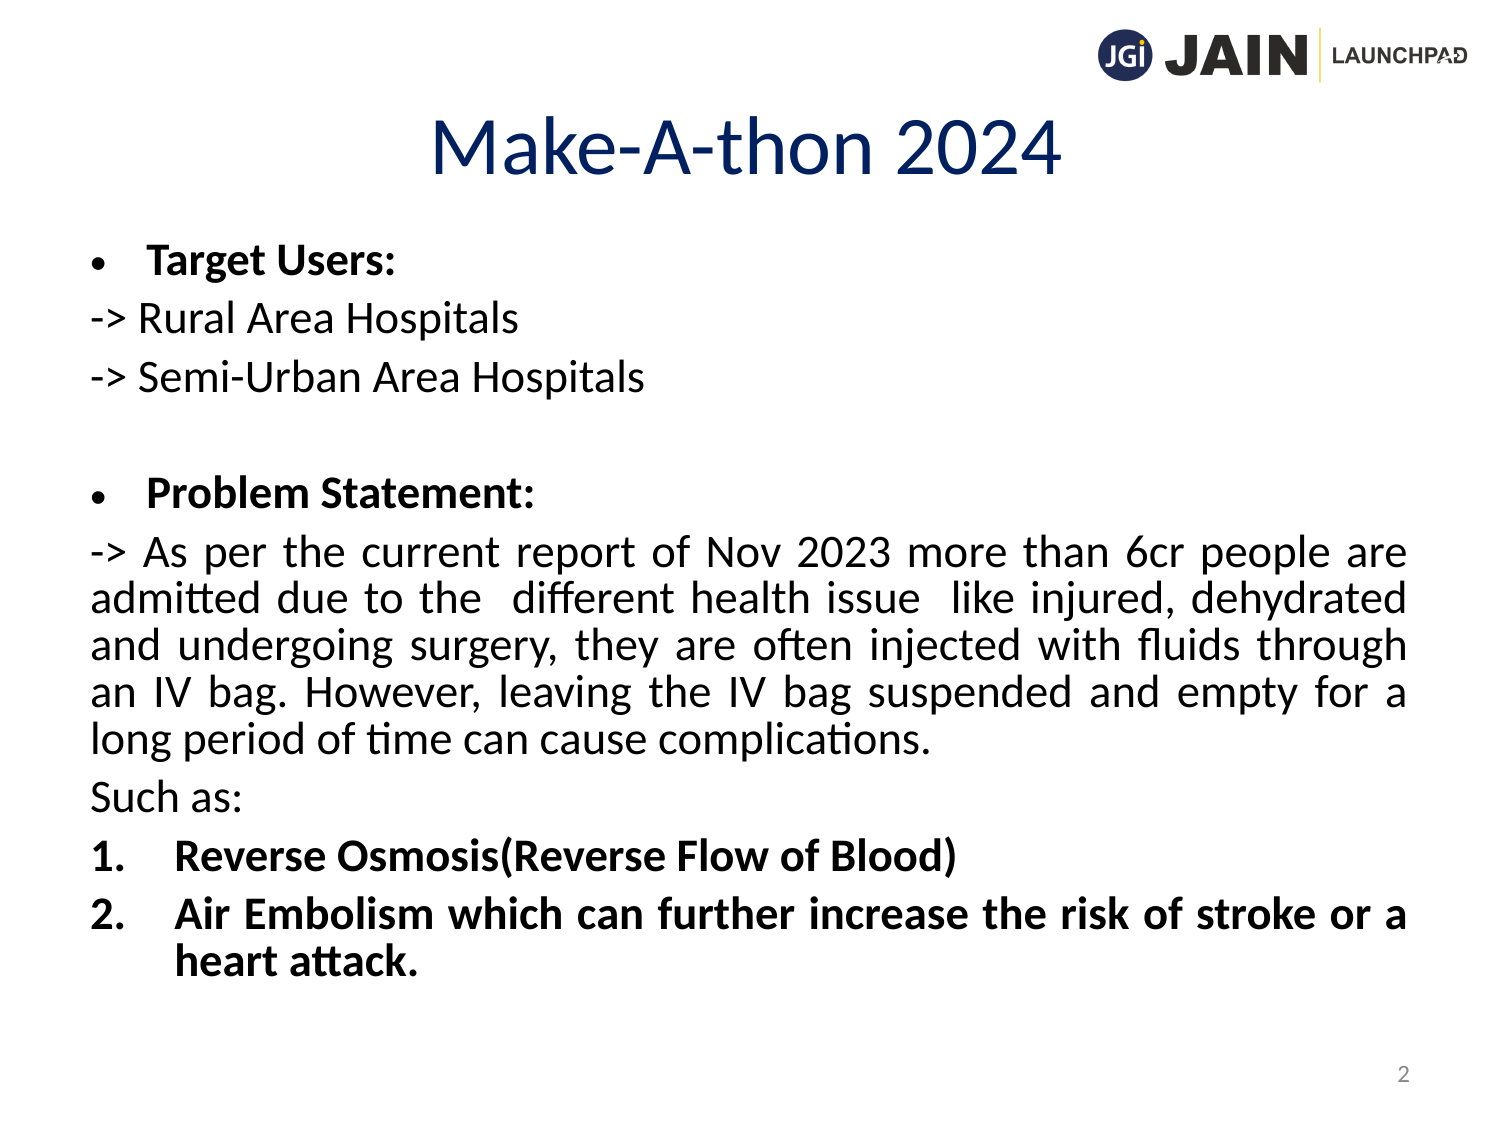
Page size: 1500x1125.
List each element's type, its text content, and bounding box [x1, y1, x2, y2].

list Target Users: -> Rural Area Hospitals -> Semi-Urban Area Hospitals Problem Statement: -> As per the current report of Nov 2023 more than 6cr people are admitted due to the different health issue like injured, dehydrated and undergoing surgery, they are often injected with fluids through an IV bag. However, leaving the IV bag suspended and empty for a long period of time can cause complications. Such as: Reverse Osmosis(Reverse Flow of Blood) Air Embolism which can further increase the risk of stroke or a heart attack. [75, 232, 1425, 998]
picture [1074, 0, 1491, 263]
slide_number 2 [1074, 1042, 1425, 1103]
